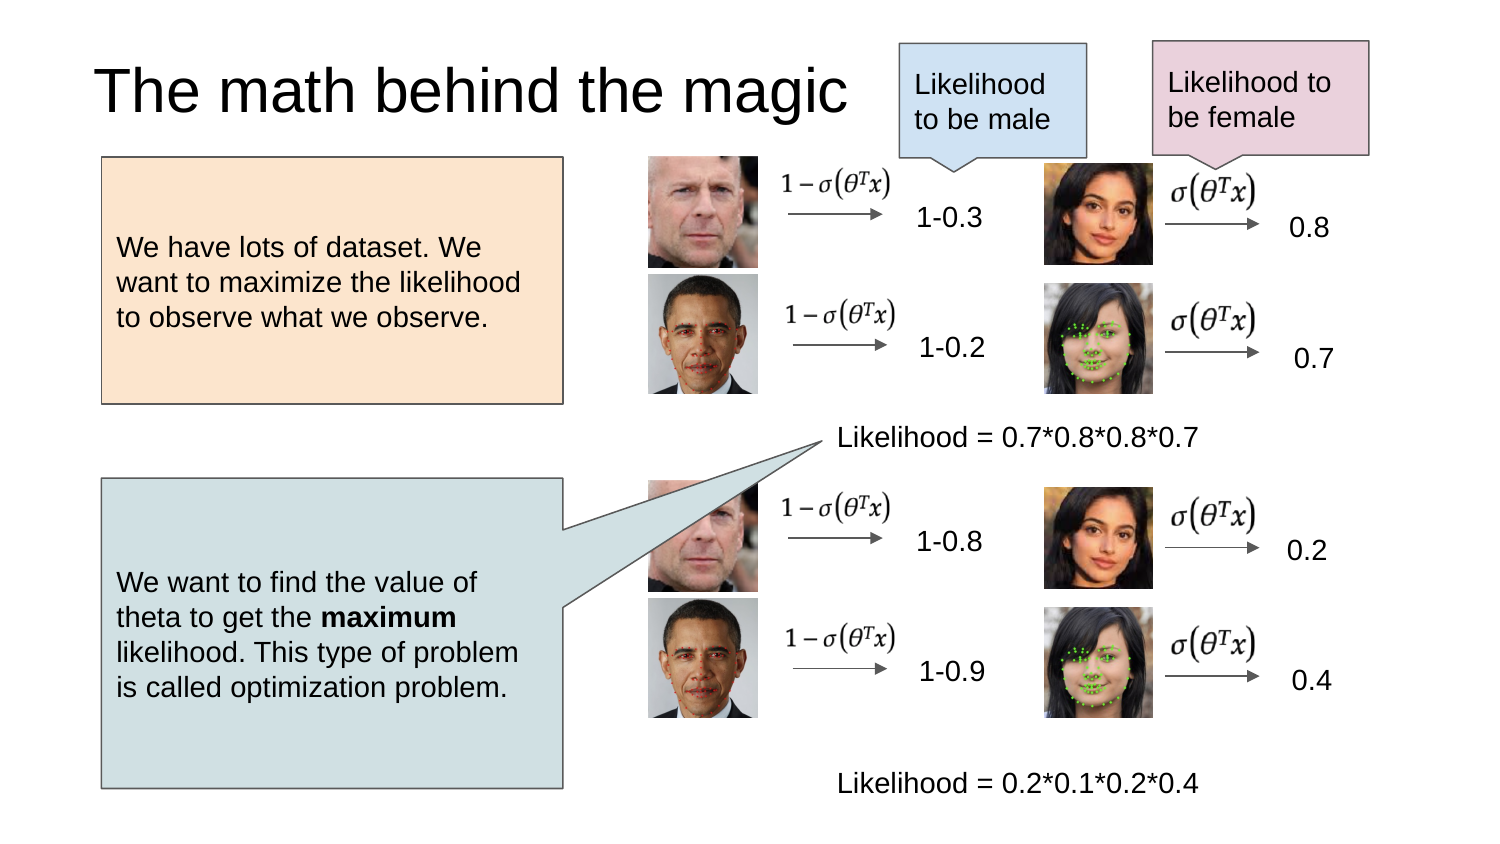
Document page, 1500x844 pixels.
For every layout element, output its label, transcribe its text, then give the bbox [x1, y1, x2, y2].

text_box 1-0.3 [901, 183, 1010, 224]
text_box Likelihood = 0.7*0.8*0.8*0.7 [821, 403, 1233, 479]
text_box 1-0.8 [901, 506, 1010, 548]
text_box Likelihood to be male [899, 43, 1087, 173]
text_box 1-0.9 [904, 637, 1019, 679]
text_box Likelihood = 0.2*0.1*0.2*0.4 [821, 748, 1233, 825]
picture [1164, 616, 1263, 671]
picture [774, 487, 896, 529]
text_box We want to find the value of theta to get the maximum likelihood. This type of problem is called optimization problem. [101, 478, 643, 789]
picture [1043, 487, 1153, 589]
picture [779, 618, 901, 660]
text_box We want to find the value of theta to get the maximum likelihood. This type of problem is called optimization problem. [711, 440, 822, 481]
text_box 0.8 [1274, 193, 1372, 235]
text_box 1-0.2 [904, 313, 1019, 355]
picture [1043, 607, 1153, 718]
picture [648, 156, 758, 268]
picture [774, 163, 896, 205]
picture [648, 598, 758, 718]
text_box 0.4 [1276, 646, 1374, 688]
text_box Likelihood to be female [1152, 40, 1369, 162]
picture [1043, 163, 1153, 265]
picture [648, 480, 758, 592]
text_box We have lots of dataset. We want to maximize the likelihood to observe what we observe. [101, 156, 563, 404]
text_box 0.7 [1278, 324, 1376, 365]
picture [1043, 283, 1153, 394]
picture [1164, 292, 1263, 348]
picture [779, 294, 901, 336]
text_box The math behind the magic [78, 34, 1377, 150]
picture [648, 274, 758, 394]
picture [1164, 487, 1263, 543]
picture [1164, 163, 1263, 219]
text_box 0.2 [1271, 516, 1369, 557]
